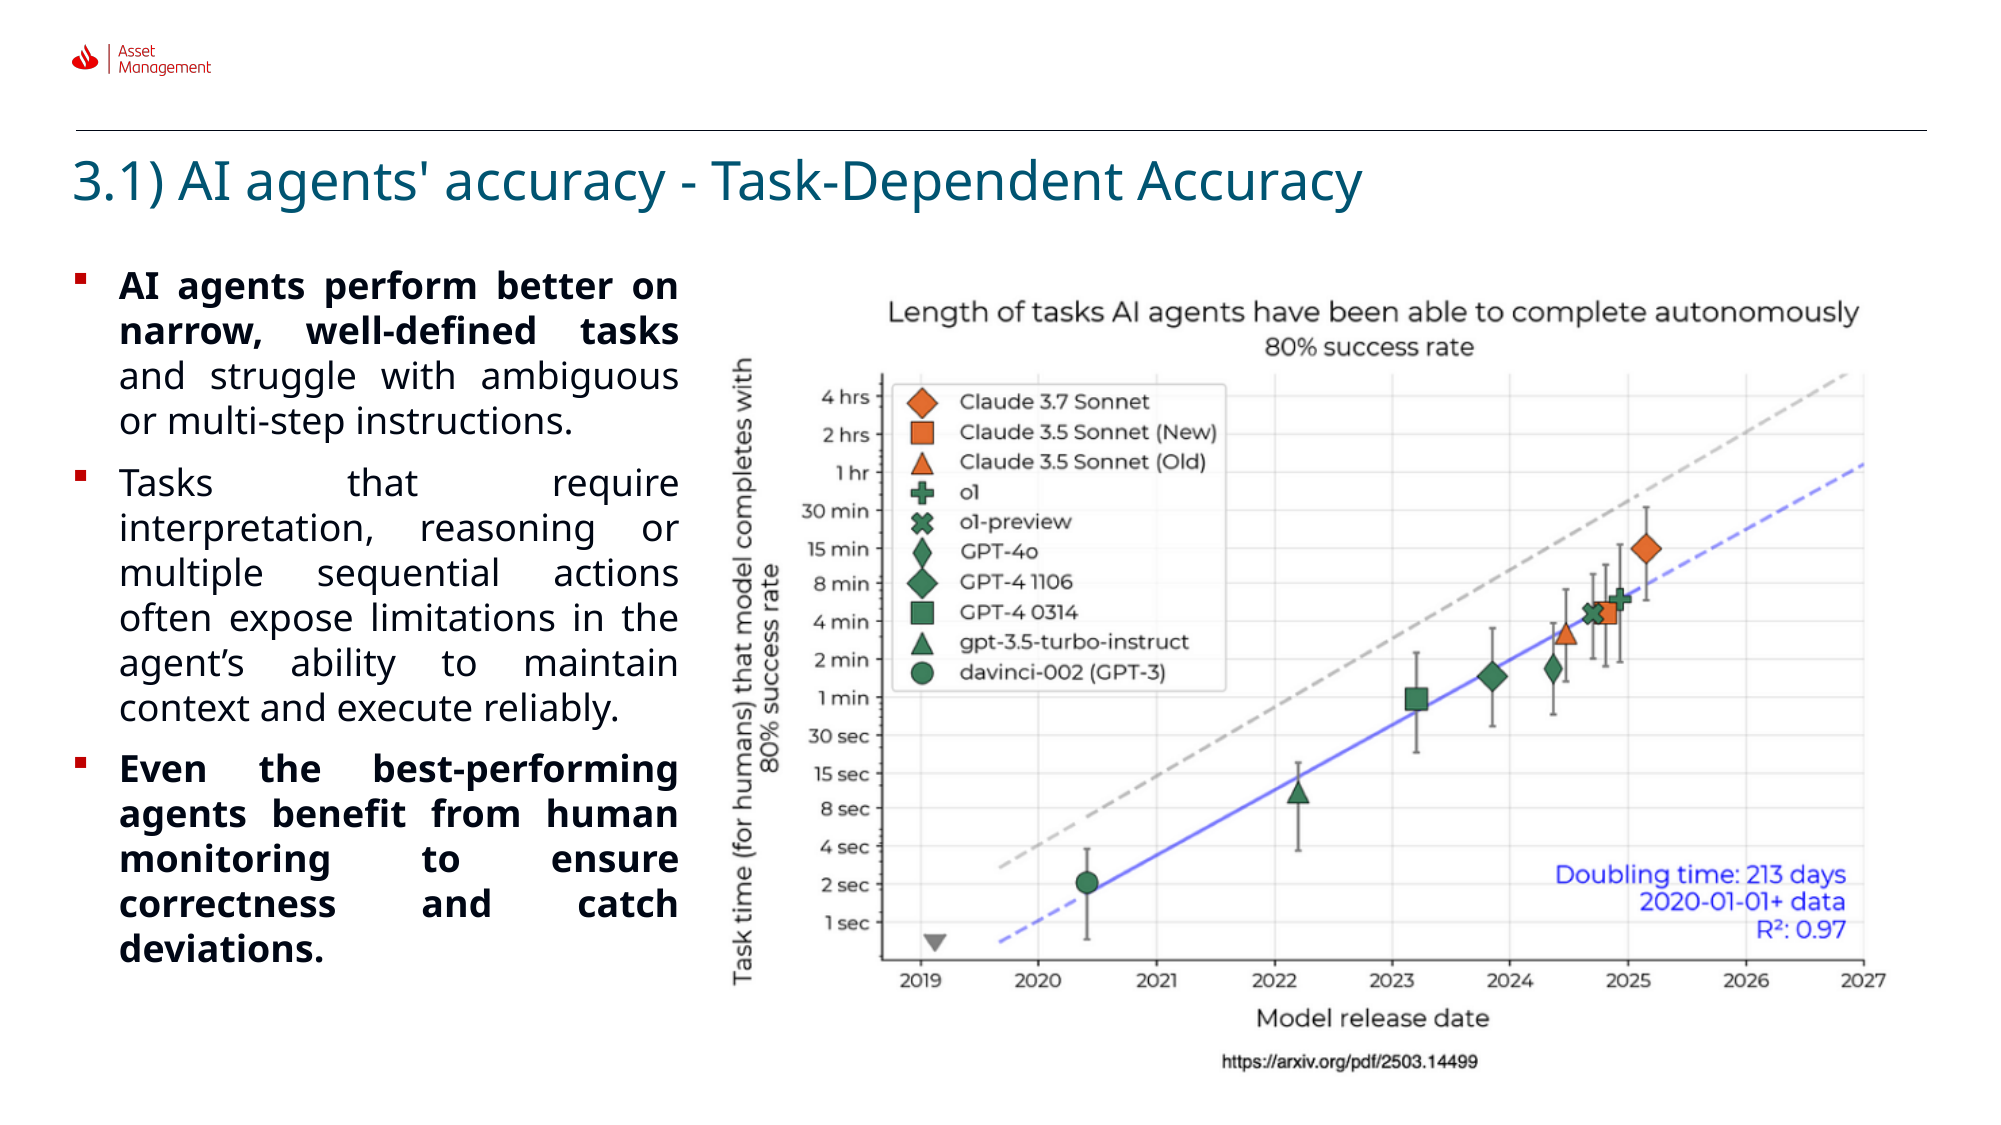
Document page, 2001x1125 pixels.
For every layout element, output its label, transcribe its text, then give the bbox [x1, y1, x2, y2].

text_box AI agents perform better on narrow, well-defined tasks and struggle with ambiguous or multi-step instructions. Tasks that require interpretation, reasoning or multiple sequential actions often expose limitations in the agent’s ability to maintain context and execute reliably. Even the best-performing agents benefit from human monitoring to ensure correctness and catch deviations. [72, 261, 680, 994]
title 3.1) AI agents' accuracy - Task-Dependent Accuracy [72, 154, 1928, 276]
picture [719, 289, 1907, 1084]
picture [72, 44, 211, 76]
